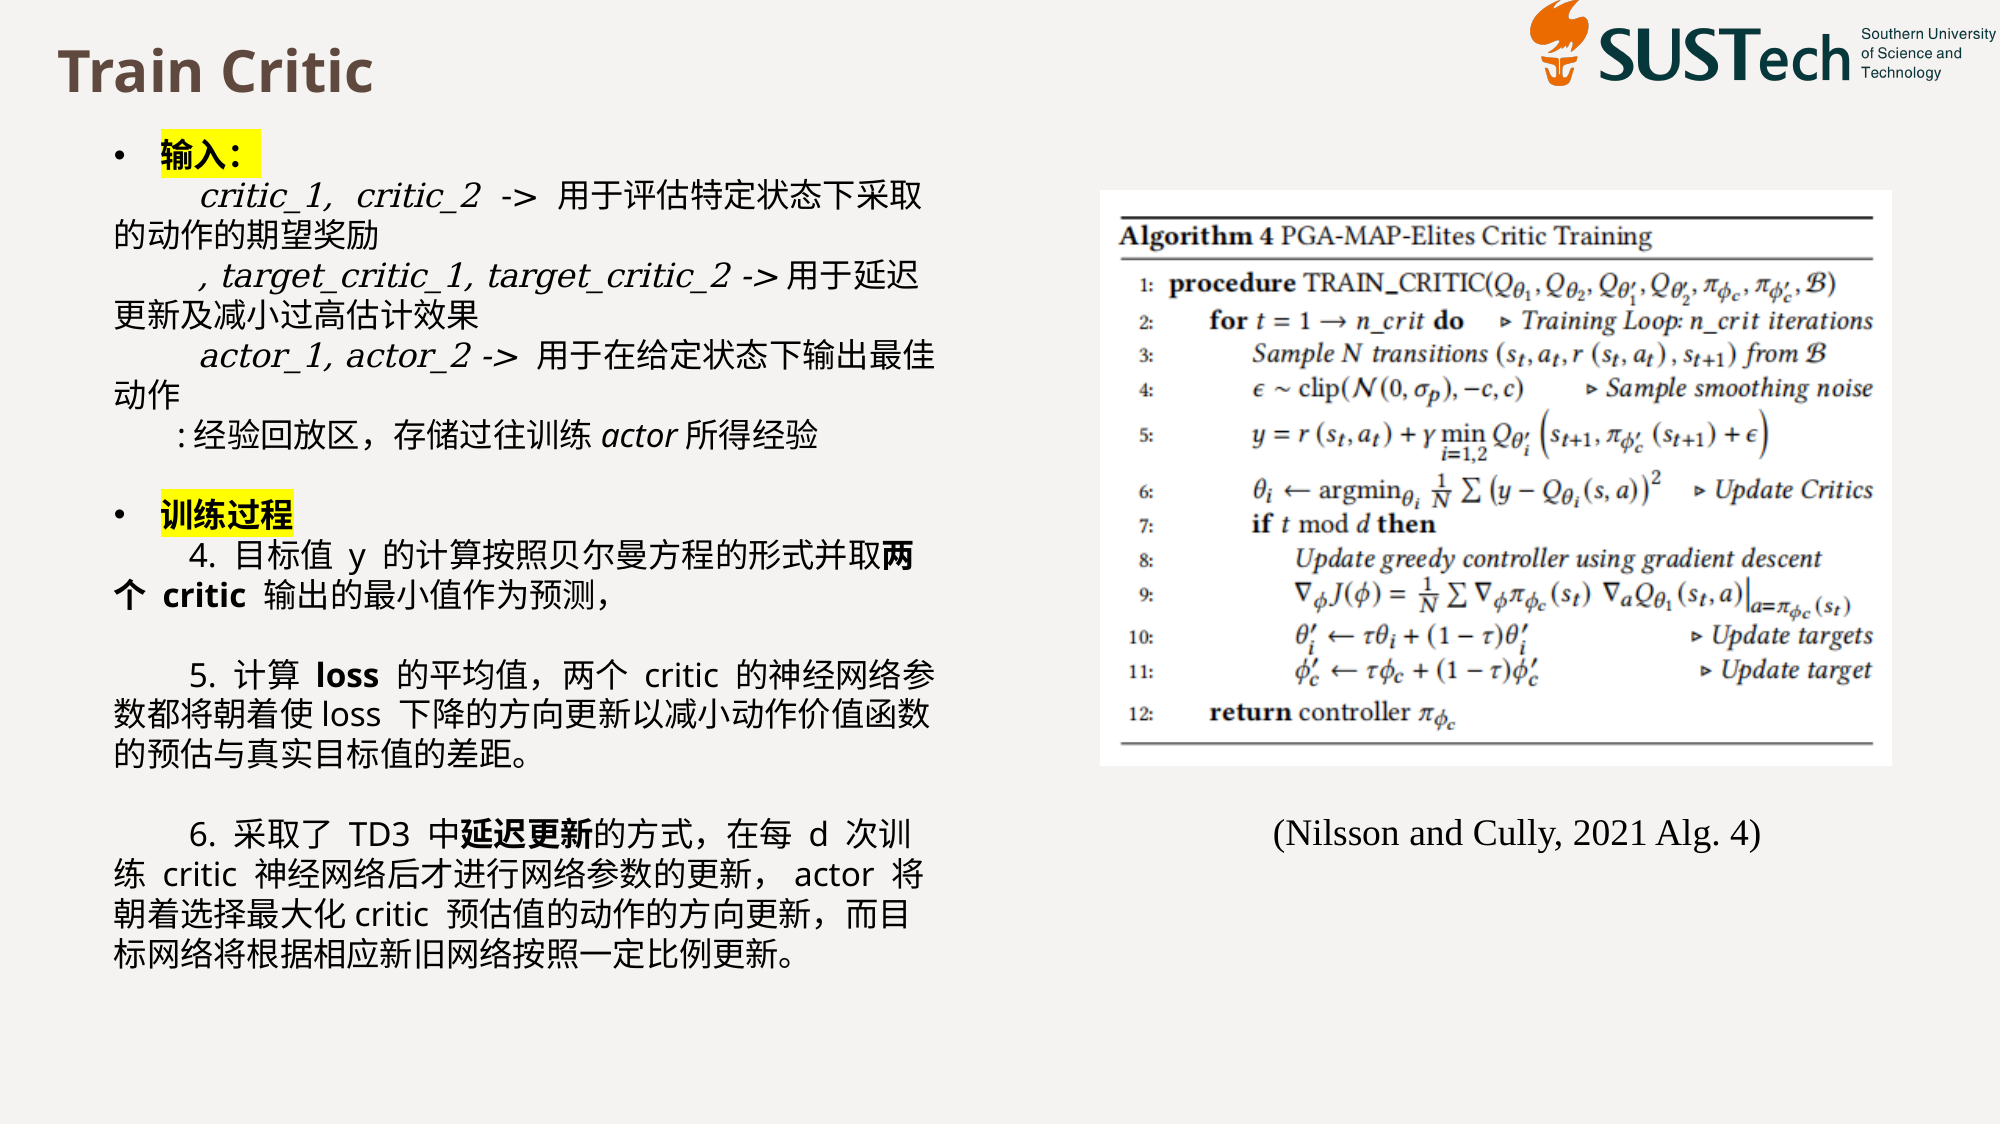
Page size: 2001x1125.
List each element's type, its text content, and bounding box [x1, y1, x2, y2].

picture [0, 0, 2001, 1125]
text_box Train Critic [43, 26, 1655, 112]
text_box (Nilsson and Cully, 2021 Alg. 4) [1258, 800, 1827, 861]
